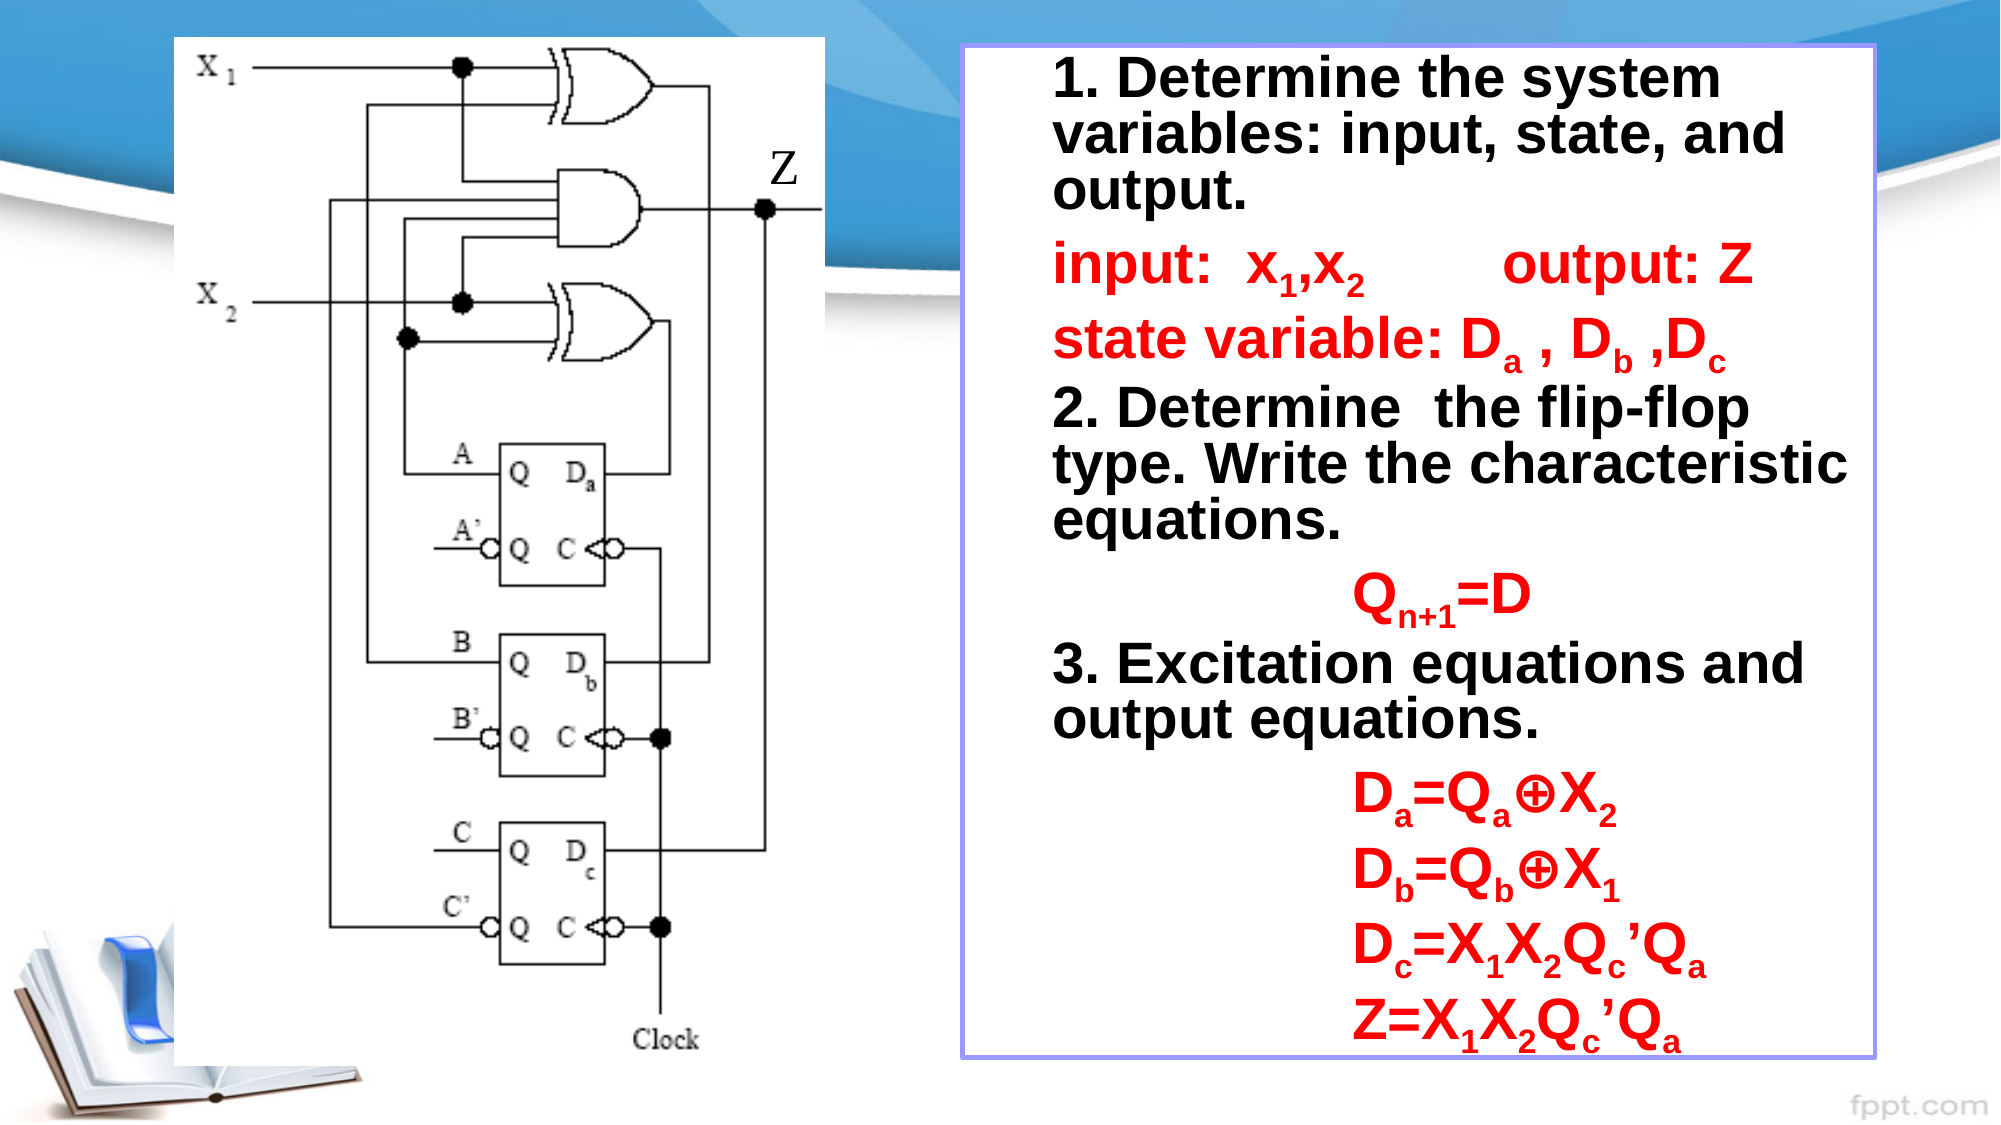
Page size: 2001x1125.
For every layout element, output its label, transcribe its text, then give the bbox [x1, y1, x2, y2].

text_box 1. Determine the system variables: input, state, and output. input: x1,x2 output: Z state variable: Da , Db ,Dc 2. Determine the flip-flop type. Write the characteristic equations. Qn+1=D 3. Excitation equations and output equations. Da=Qa⊕X2 Db=Qb⊕X1 Dc=X1X2Qc’Qa Z=X1X2Qc’Qa [962, 45, 1875, 1058]
picture [0, 0, 2001, 1125]
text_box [174, 37, 826, 1066]
